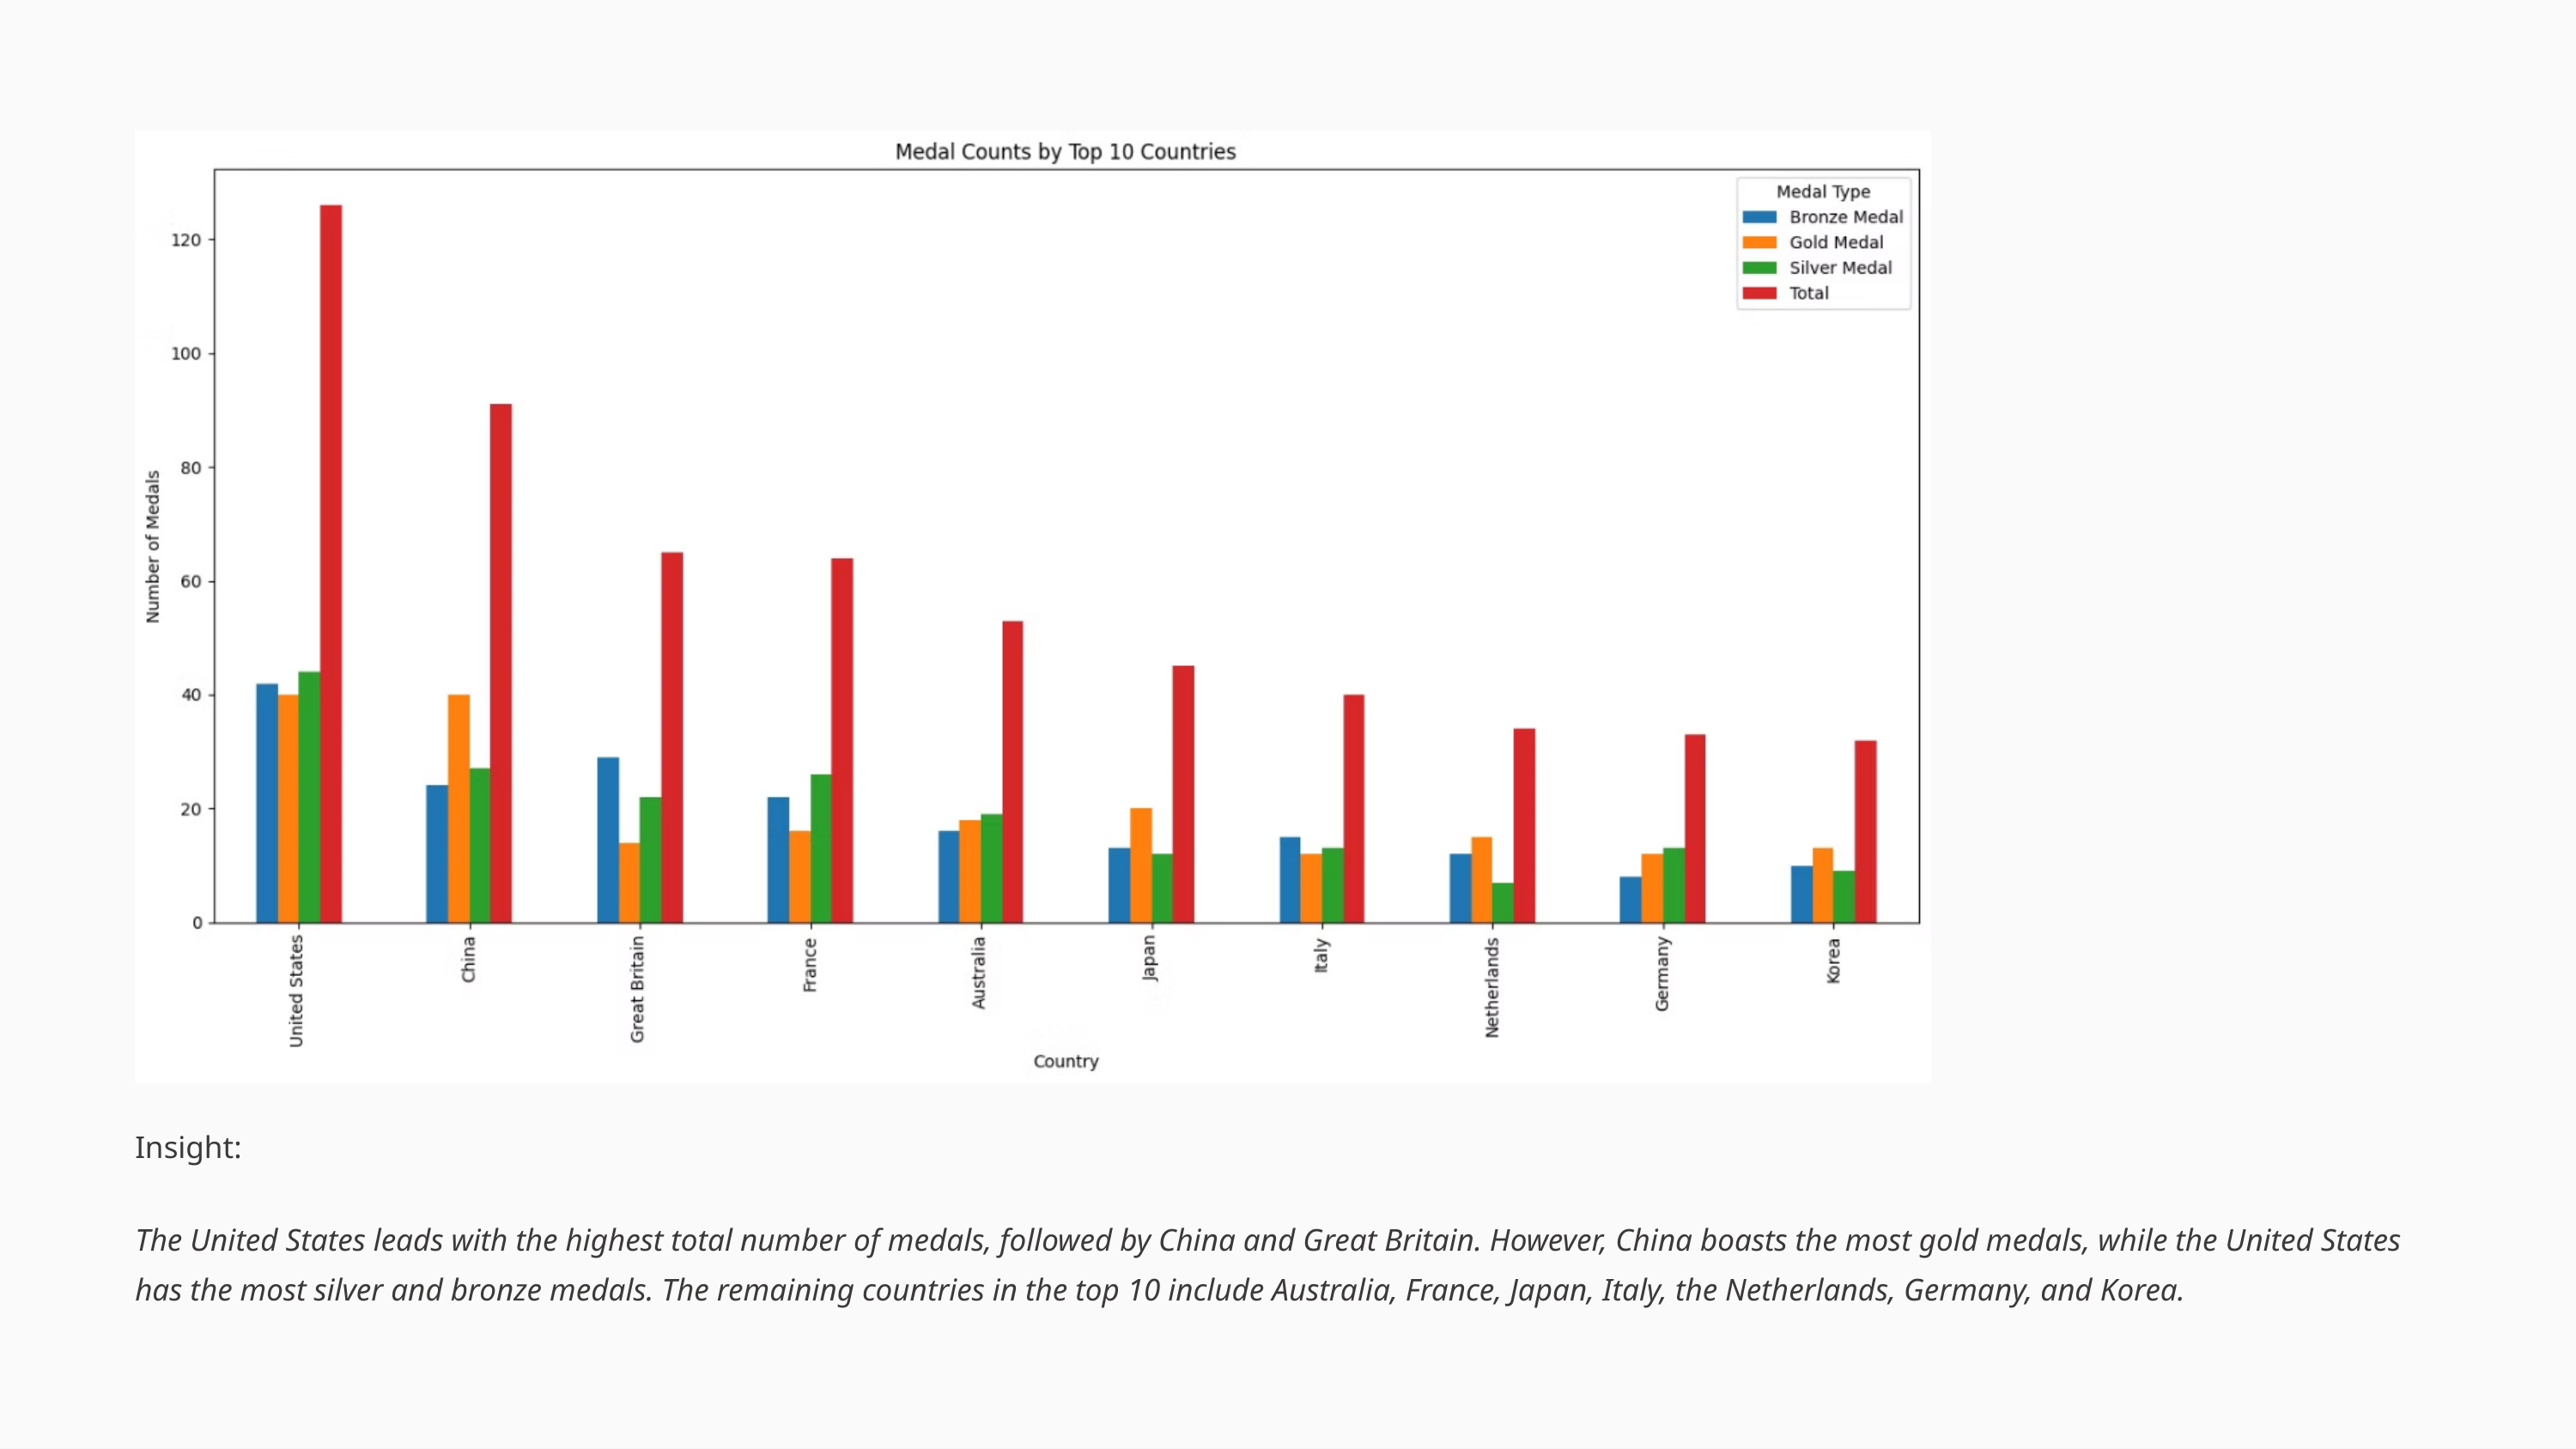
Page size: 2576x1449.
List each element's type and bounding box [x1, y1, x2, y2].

text_box [0, 0, 2576, 1449]
